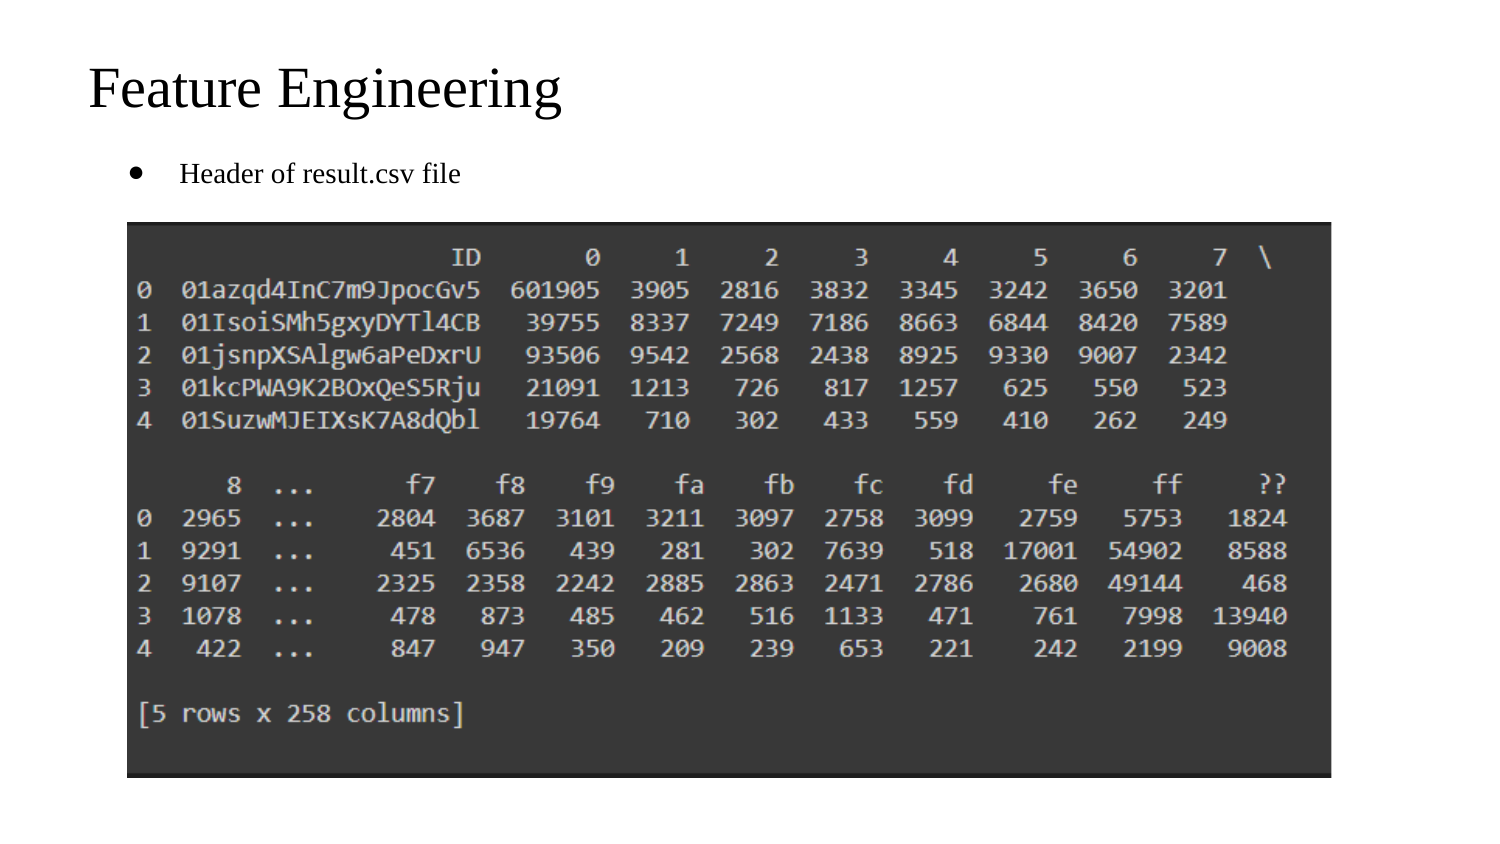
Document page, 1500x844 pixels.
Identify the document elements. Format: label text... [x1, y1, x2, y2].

text_box Header of result.csv file [89, 139, 1370, 205]
picture [126, 222, 1332, 778]
text_box Feature Engineering [73, 33, 1409, 134]
